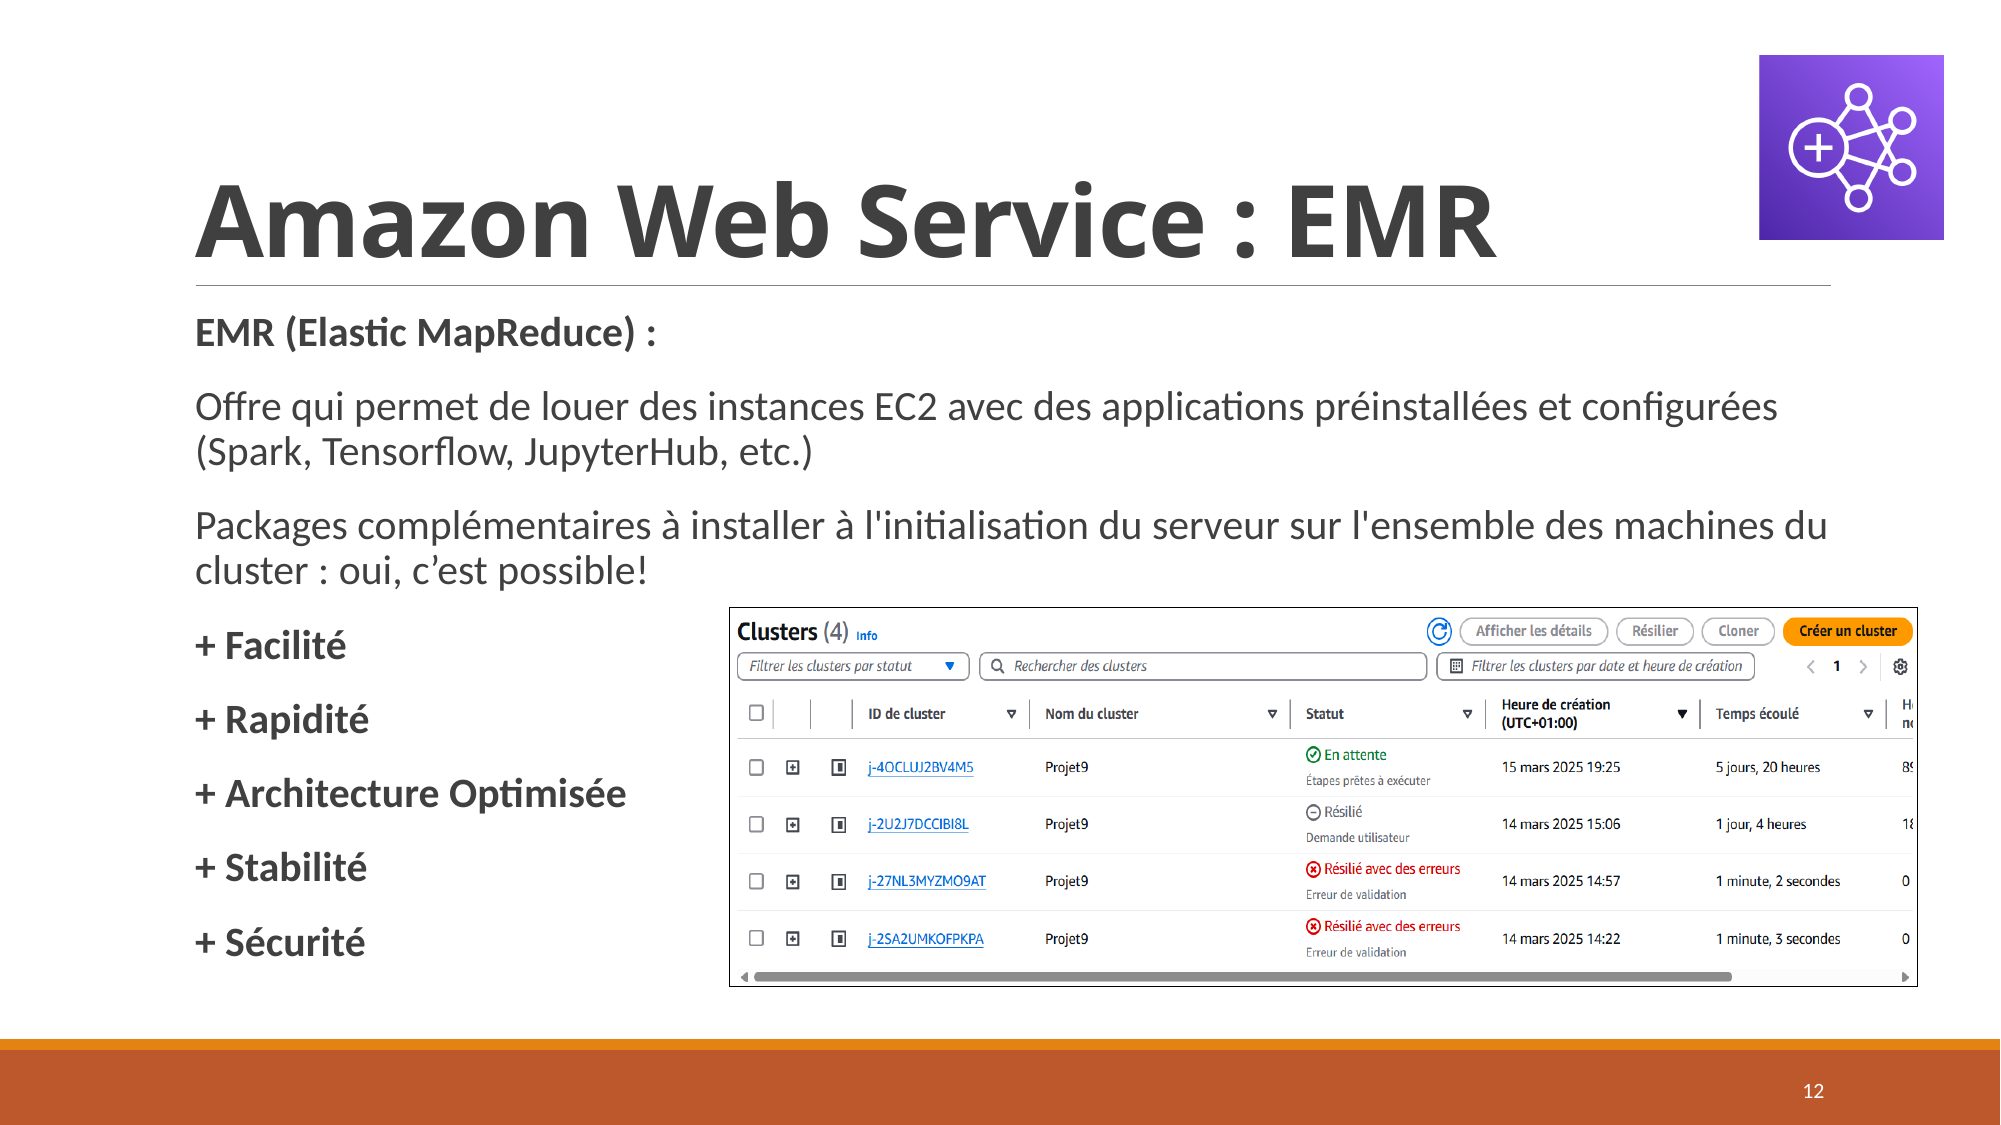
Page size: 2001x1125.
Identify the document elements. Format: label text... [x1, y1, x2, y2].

picture [729, 606, 1918, 988]
list EMR (Elastic MapReduce) : Offre qui permet de louer des instances EC2 avec des applications préinstallées et configurées (Spark, Tensorflow, JupyterHub, etc.) Packages complémentaires à installer à l'initialisation du serveur sur l'ensemble des machines du cluster : oui, c’est possible! + Facilité + Rapidité + Architecture Optimisée + Stabilité + Sécurité [180, 302, 1830, 1034]
slide_number 12 [1624, 1059, 1840, 1120]
title Amazon Web Service : EMR [180, 47, 1830, 285]
picture [1758, 55, 1944, 241]
